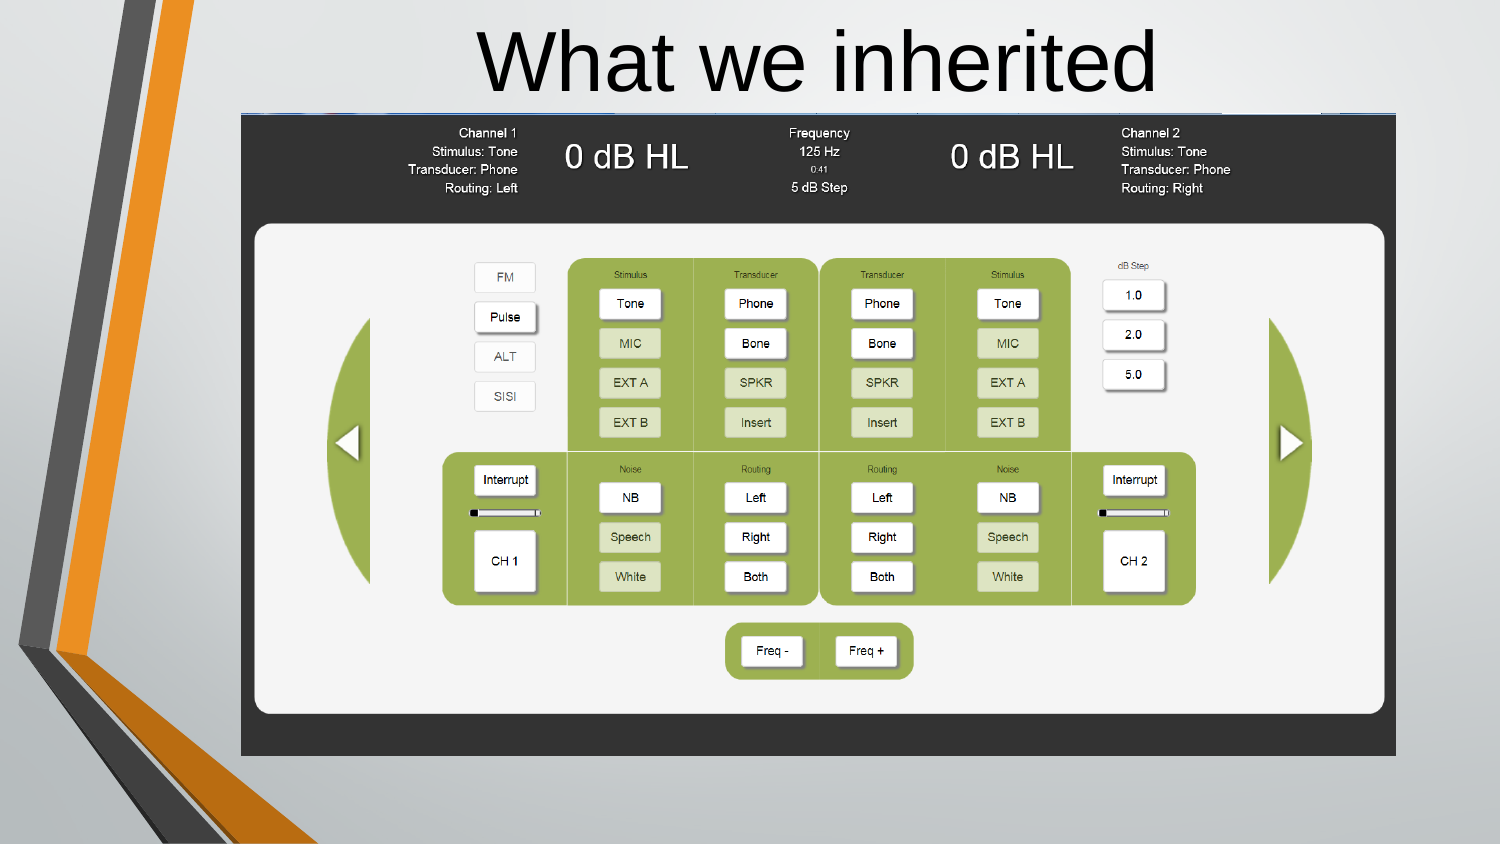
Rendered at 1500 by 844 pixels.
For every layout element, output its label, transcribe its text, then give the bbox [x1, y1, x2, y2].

text_box What we inherited [464, 0, 1172, 113]
picture [240, 113, 1396, 756]
